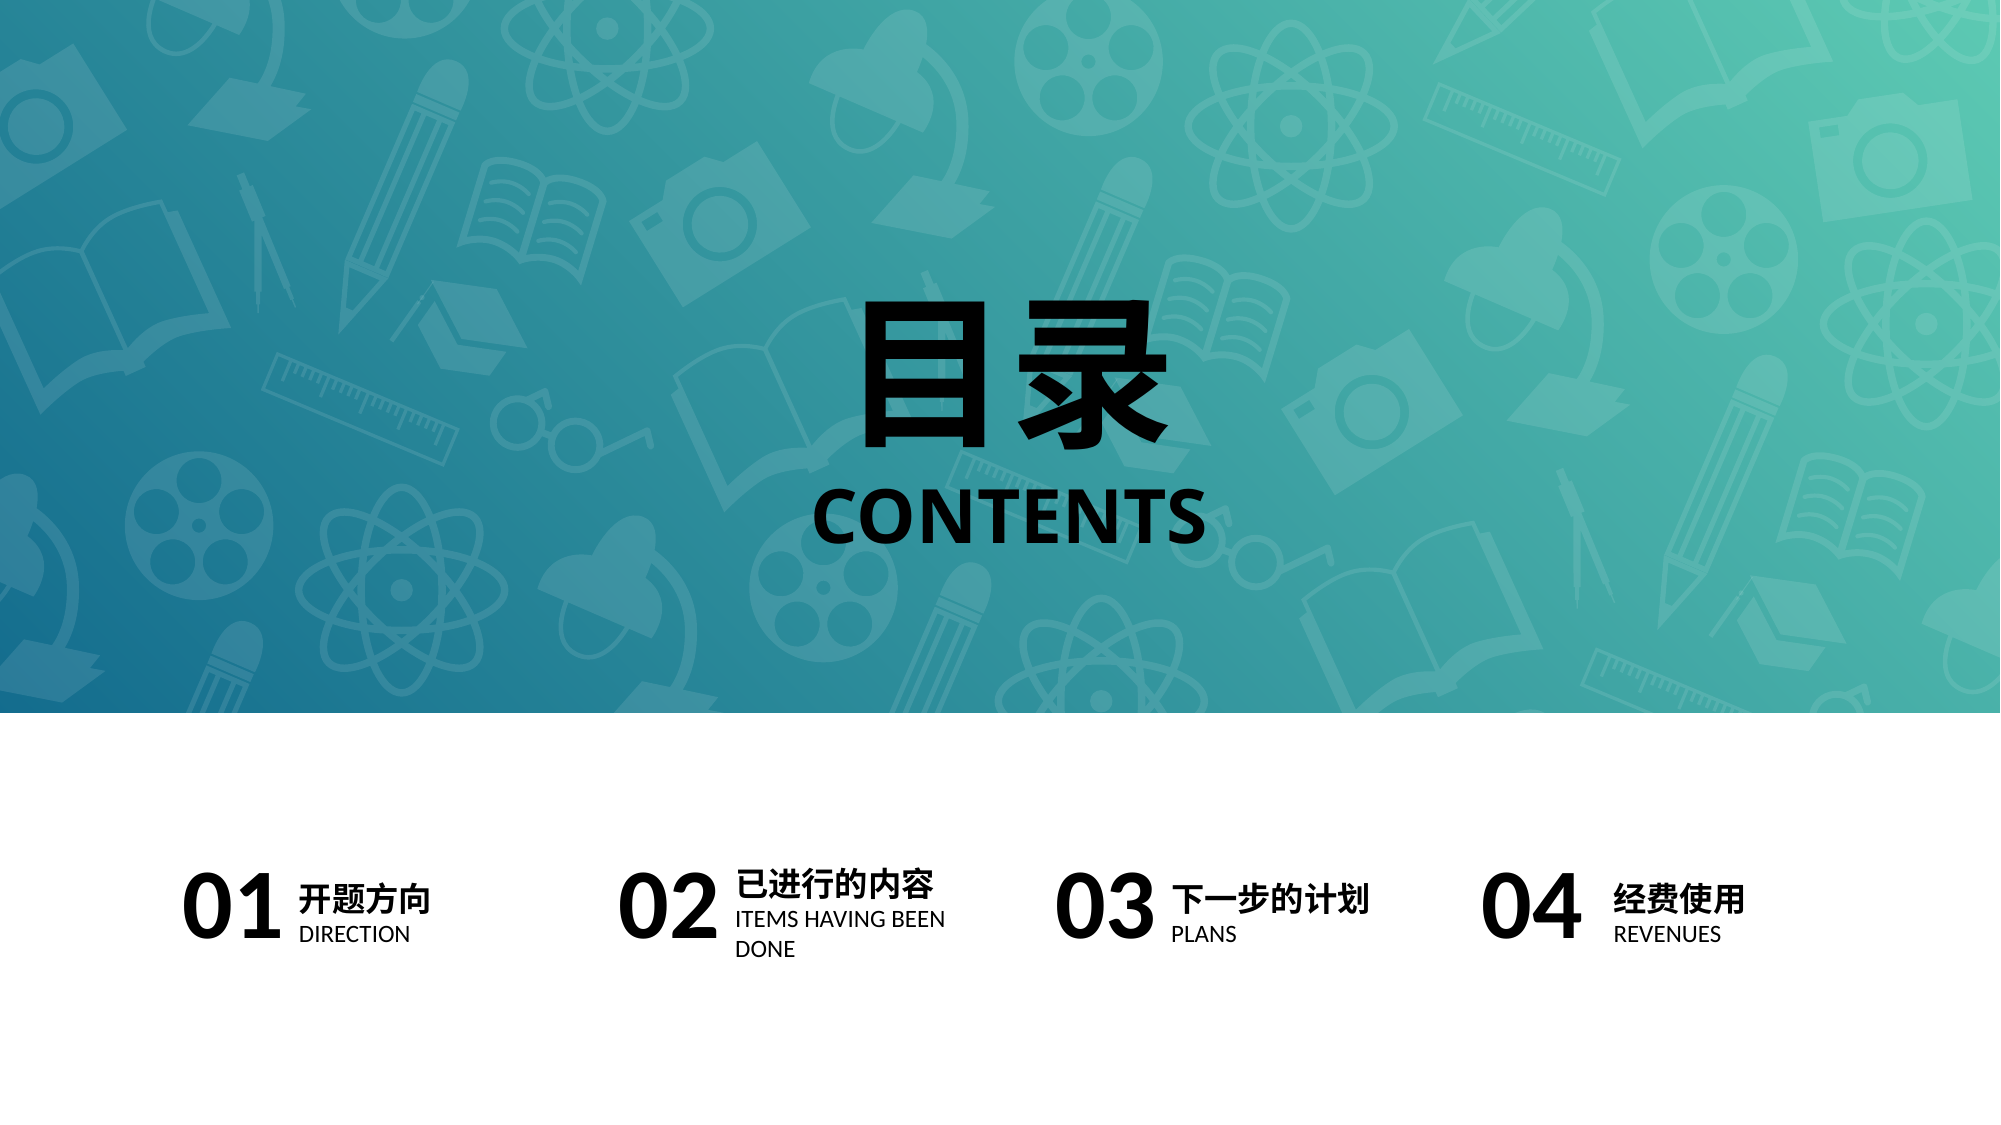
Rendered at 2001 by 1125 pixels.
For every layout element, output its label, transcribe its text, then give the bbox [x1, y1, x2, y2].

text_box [1039, 830, 1156, 967]
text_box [167, 830, 539, 967]
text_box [1599, 830, 1854, 967]
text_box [603, 830, 976, 971]
text_box 目录 CONTENTS [795, 260, 1224, 566]
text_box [1156, 830, 1599, 967]
